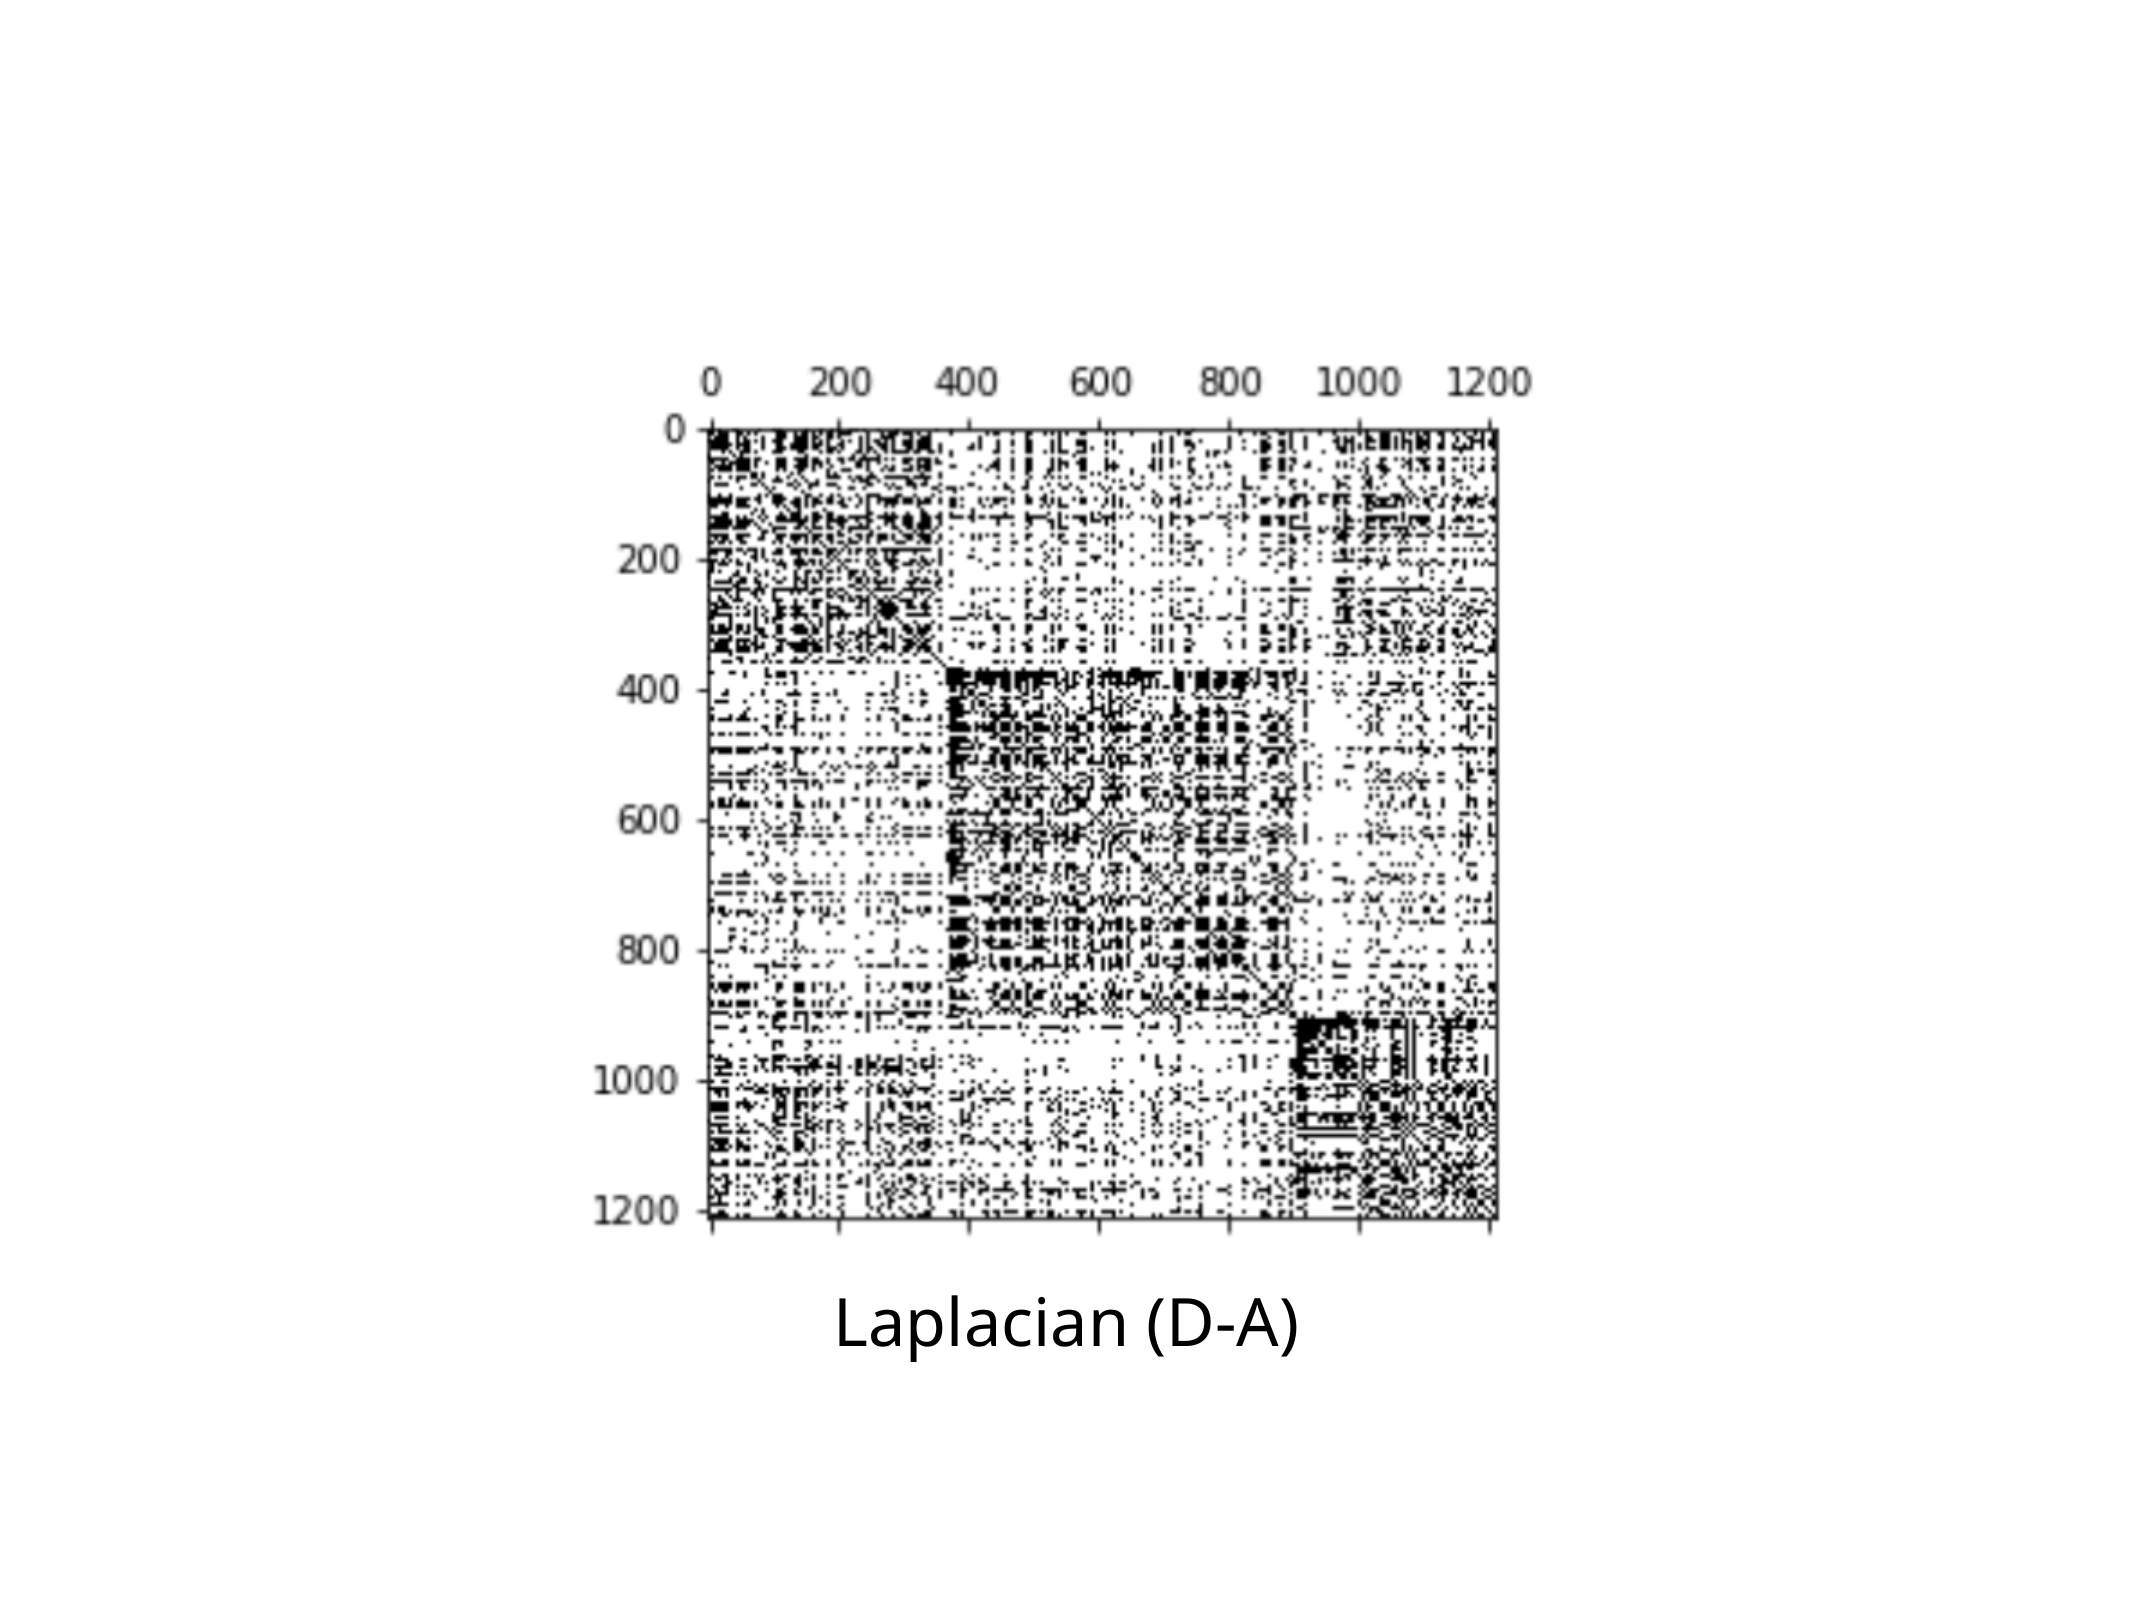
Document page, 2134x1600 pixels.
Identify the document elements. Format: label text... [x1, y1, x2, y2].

text_box Laplacian (D-A) [156, 1271, 1978, 1369]
picture [550, 330, 1583, 1270]
